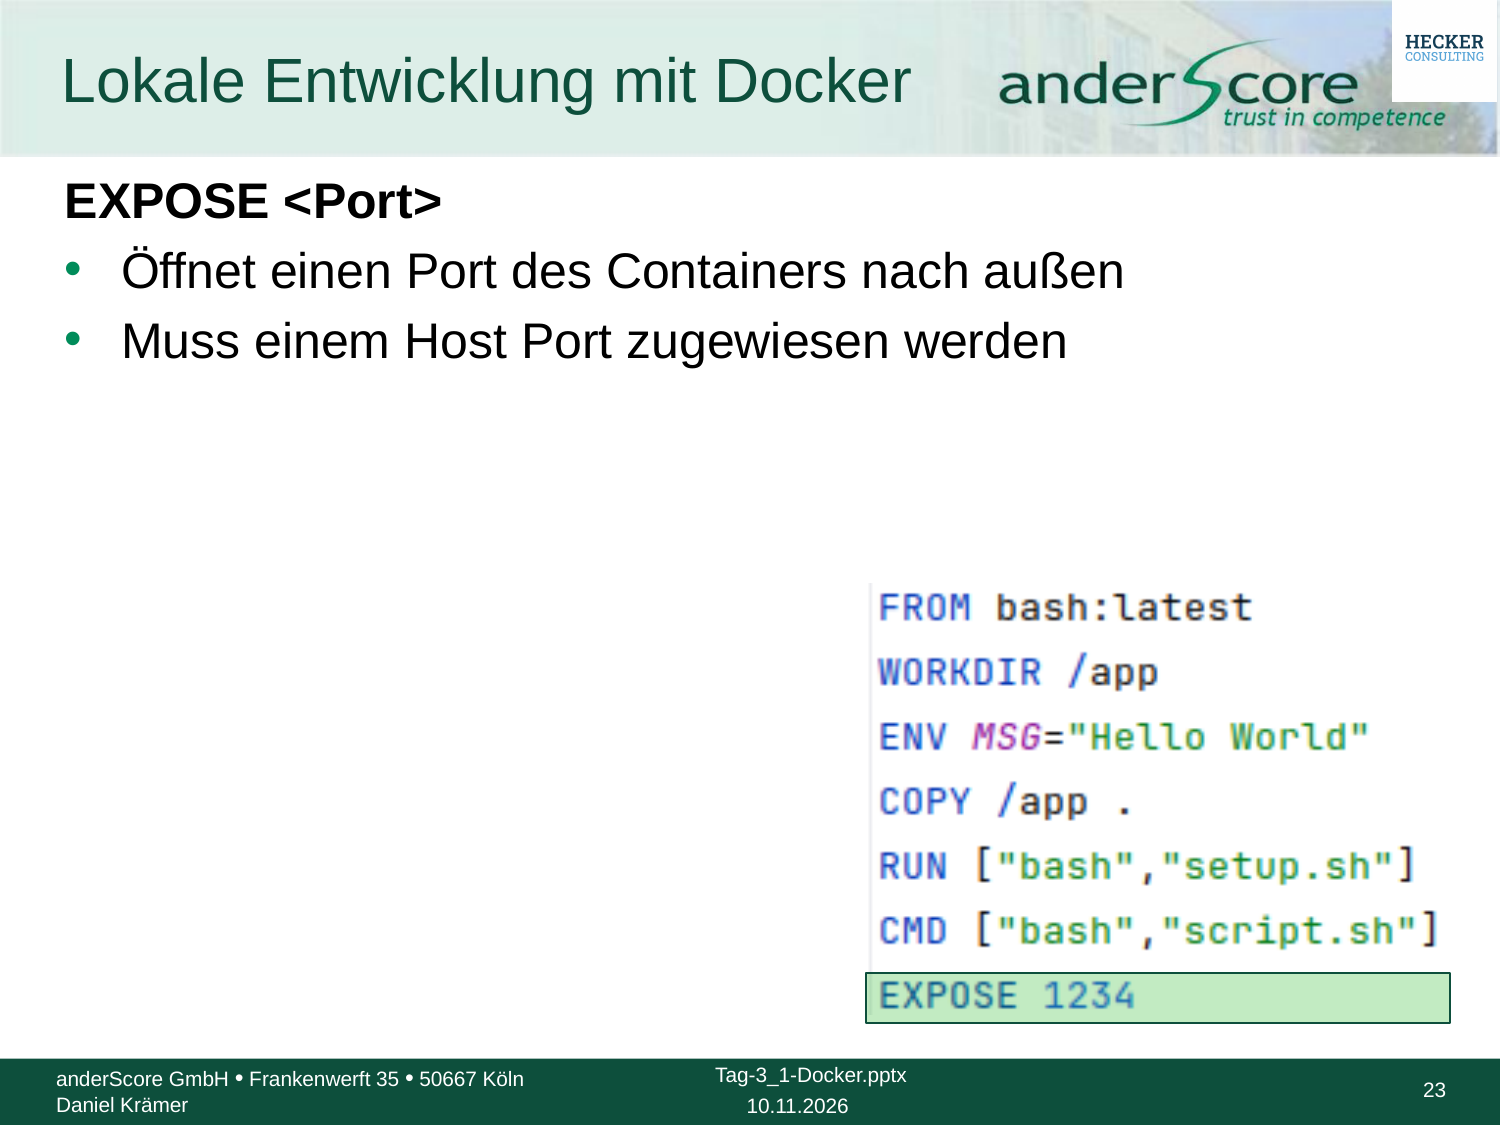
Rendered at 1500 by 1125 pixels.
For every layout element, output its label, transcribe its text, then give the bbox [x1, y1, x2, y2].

text_box [866, 972, 1451, 1024]
picture [867, 582, 1446, 1015]
picture [0, 0, 1500, 157]
list EXPOSE <Port> Öffnet einen Port des Containers nach außen Muss einem Host Port zugewiesen werden [49, 160, 1447, 799]
title Lokale Entwicklung mit Docker [46, 24, 959, 141]
